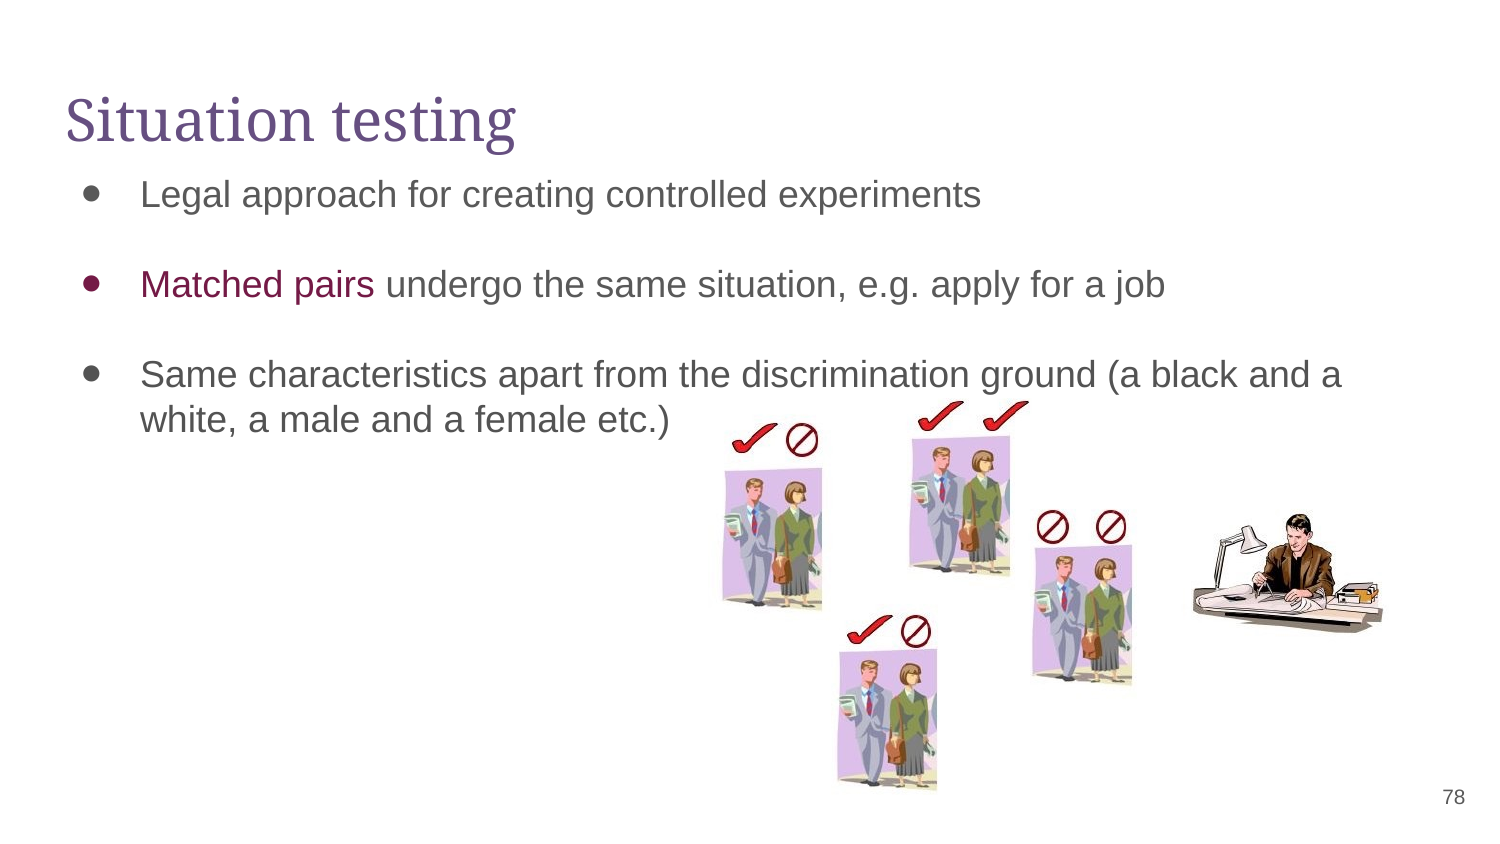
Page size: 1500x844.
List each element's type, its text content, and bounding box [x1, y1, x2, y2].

slide_number ‹#› [1426, 783, 1468, 806]
text_box [708, 398, 1389, 795]
title Situation testing [63, 82, 1437, 163]
text_box Legal approach for creating controlled experiments Matched pairs undergo the same situation, e.g. apply for a job Same characteristics apart from the discrimination ground (a black and a white, a male and a female etc.) [77, 169, 1422, 425]
